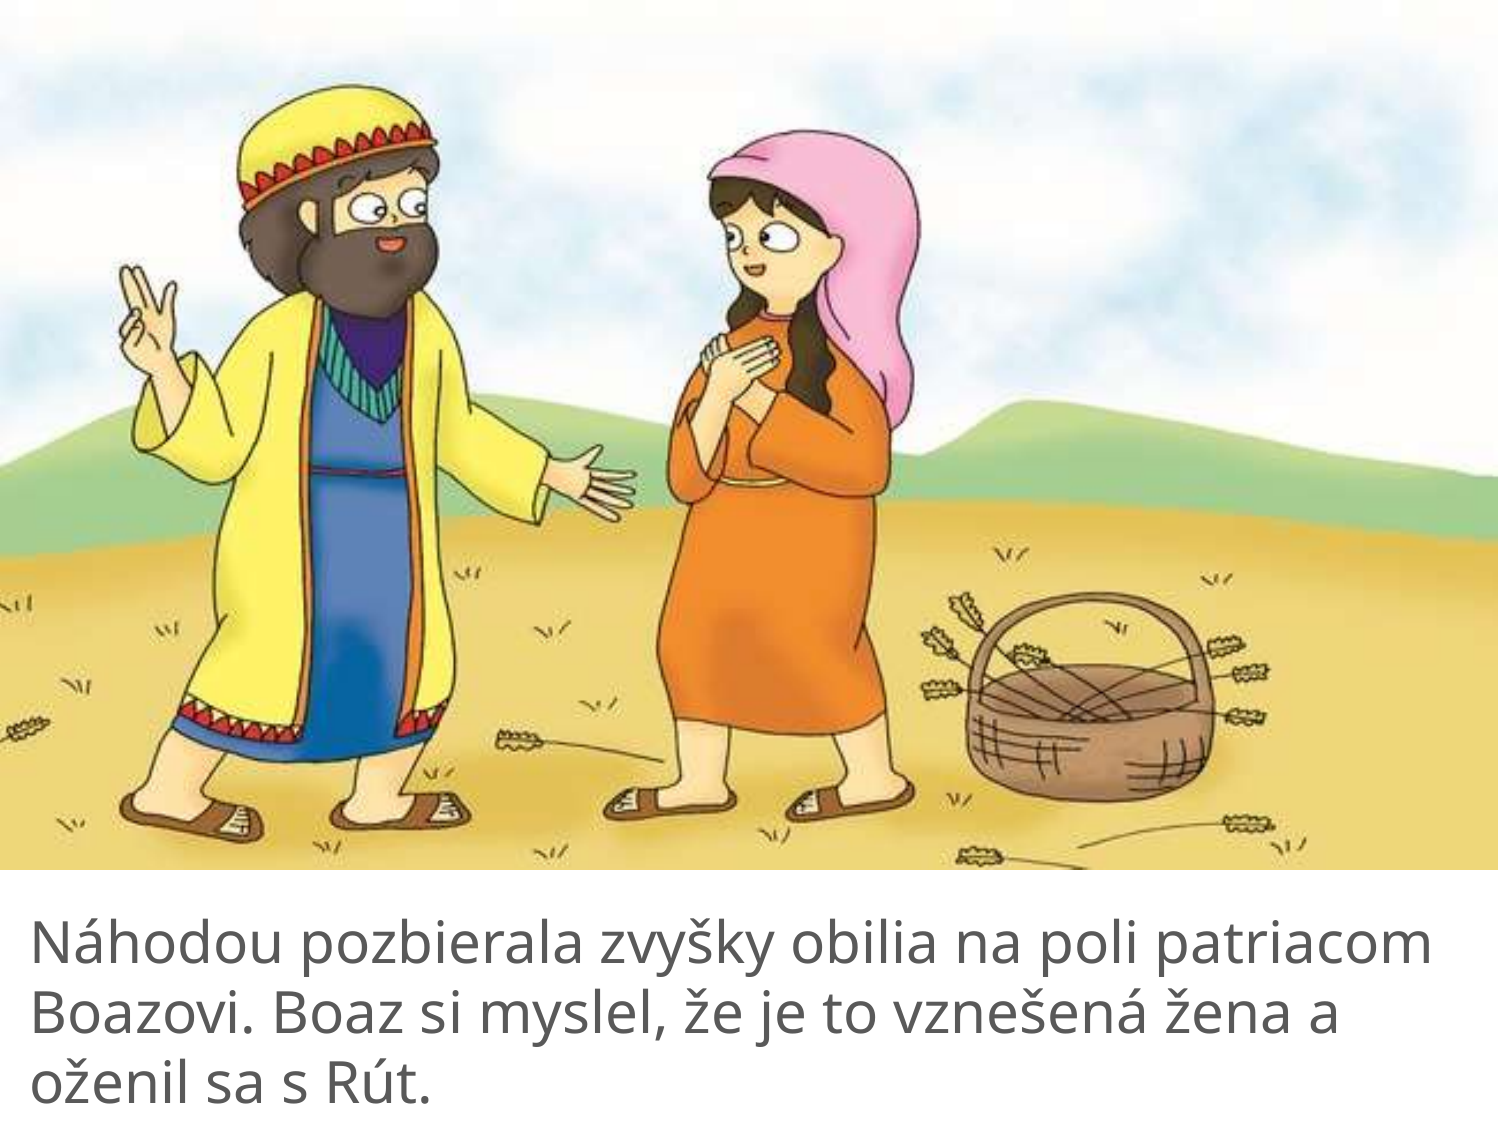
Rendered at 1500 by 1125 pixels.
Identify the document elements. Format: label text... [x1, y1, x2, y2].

text_box Náhodou pozbierala zvyšky obilia na poli patriacom Boazovi. Boaz si myslel, že je to vznešená žena a oženil sa s Rút. [14, 897, 1500, 1123]
picture [0, 0, 1498, 870]
